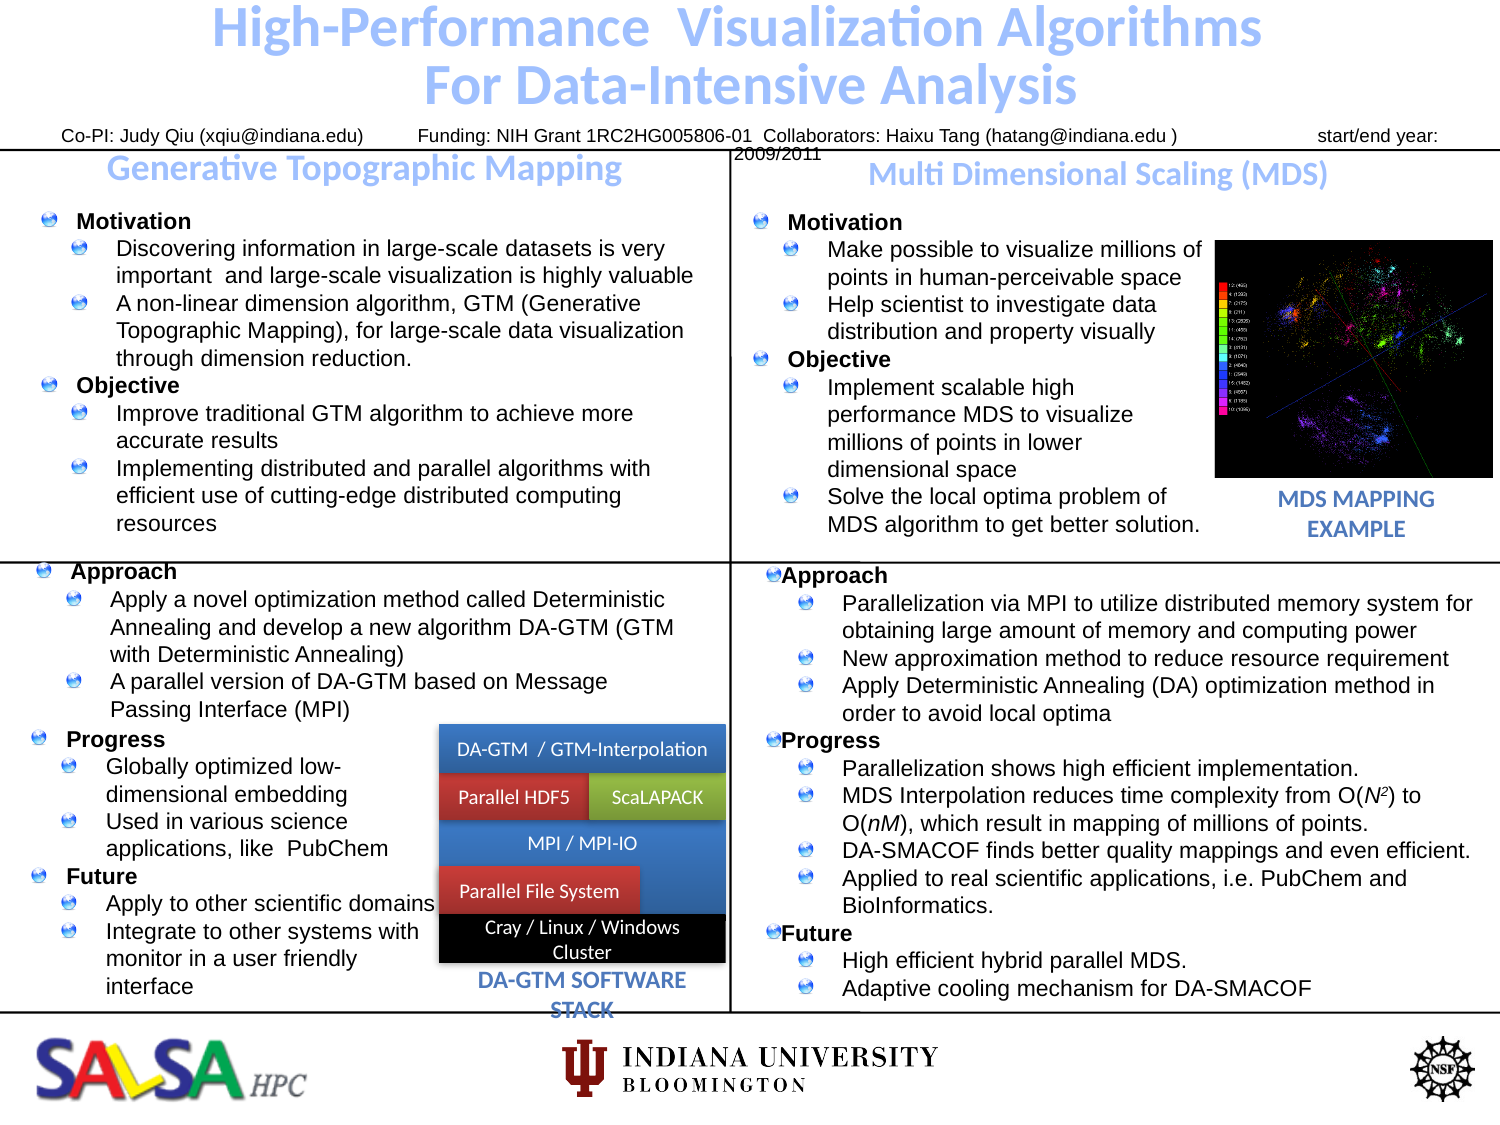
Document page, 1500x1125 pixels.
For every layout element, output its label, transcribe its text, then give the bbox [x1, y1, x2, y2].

picture [562, 1039, 938, 1098]
picture [30, 729, 47, 746]
picture [797, 951, 814, 968]
picture [70, 458, 88, 475]
picture [782, 487, 799, 504]
picture [65, 590, 82, 607]
picture [752, 350, 769, 367]
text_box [438, 724, 726, 963]
picture [60, 812, 77, 829]
picture [12, 1027, 313, 1111]
text_box Approach Apply a novel optimization method called Deterministic Annealing and develop a new algorithm DA-GTM (GTM with Deterministic Annealing) A parallel version of DA-GTM based on Message Passing Interface (MPI) [20, 549, 710, 723]
picture [797, 978, 814, 995]
picture [60, 894, 77, 911]
text_box Co-PI: Judy Qiu (xqiu@indiana.edu) Funding: NIH Grant 1RC2HG005806-01 Collaborators: Haixu Tang (hatang@indiana.edu ) start/end year: 2009/2011 [0, 120, 1500, 163]
text_box MDS Mapping Example [1213, 474, 1500, 550]
picture [60, 757, 77, 774]
text_box Approach Parallelization via MPI to utilize distributed memory system for obtaining large amount of memory and computing power New approximation method to reduce resource requirement Apply Deterministic Annealing (DA) optimization method in order to avoid local optima Progress Parallelization shows high efficient implementation. MDS Interpolation reduces time complexity from O(N2) to O(nM), which result in mapping of millions of points. DA-SMACOF finds better quality mappings and even efficient. Applied to real scientific applications, i.e. PubChem and BioInformatics. Future High efficient hybrid parallel MDS. Adaptive cooling mechanism for DA-SMACOF [750, 553, 1500, 1008]
picture [752, 212, 769, 230]
picture [40, 211, 58, 228]
picture [1214, 240, 1494, 478]
picture [70, 403, 88, 421]
picture [765, 566, 782, 583]
text_box Progress Globally optimized low-dimensional embedding Used in various science applications, like PubChem Future Apply to other scientific domains Integrate to other systems with monitor in a user friendly interface [16, 716, 453, 1007]
picture [782, 377, 799, 394]
picture [797, 758, 814, 776]
text_box Motivation Discovering information in large-scale datasets is very important and large-scale visualization is highly valuable A non-linear dimension algorithm, GTM (Generative Topographic Mapping), for large-scale data visualization through dimension reduction. Objective Improve traditional GTM algorithm to achieve more accurate results Implementing distributed and parallel algorithms with efficient use of cutting-edge distributed computing resources [25, 198, 713, 544]
picture [765, 731, 782, 748]
text_box Motivation Make possible to visualize millions of points in human-perceivable space Help scientist to investigate data distribution and property visually Objective Implement scalable high performance MDS to visualize millions of points in lower dimensional space Solve the local optima problem of MDS algorithm to get better solution. [737, 199, 1225, 545]
text_box Generative Topographic Mapping [92, 163, 638, 196]
picture [70, 239, 88, 256]
text_box DA-GTM Software Stack [439, 971, 726, 1032]
picture [65, 672, 82, 689]
picture [70, 294, 88, 311]
picture [782, 240, 799, 257]
picture [30, 867, 47, 884]
picture [797, 868, 814, 885]
picture [797, 786, 814, 803]
picture [782, 295, 799, 312]
picture [797, 841, 814, 858]
picture [40, 376, 58, 393]
picture [765, 923, 782, 940]
picture [1410, 1036, 1475, 1102]
picture [60, 922, 77, 939]
picture [797, 649, 814, 666]
picture [797, 676, 814, 693]
picture [797, 594, 814, 611]
text_box Multi Dimensional Scaling (MDS) [724, 163, 1474, 200]
text_box High-Performance Visualization Algorithms For Data-Intensive Analysis [62, 0, 1440, 120]
picture [35, 562, 52, 579]
